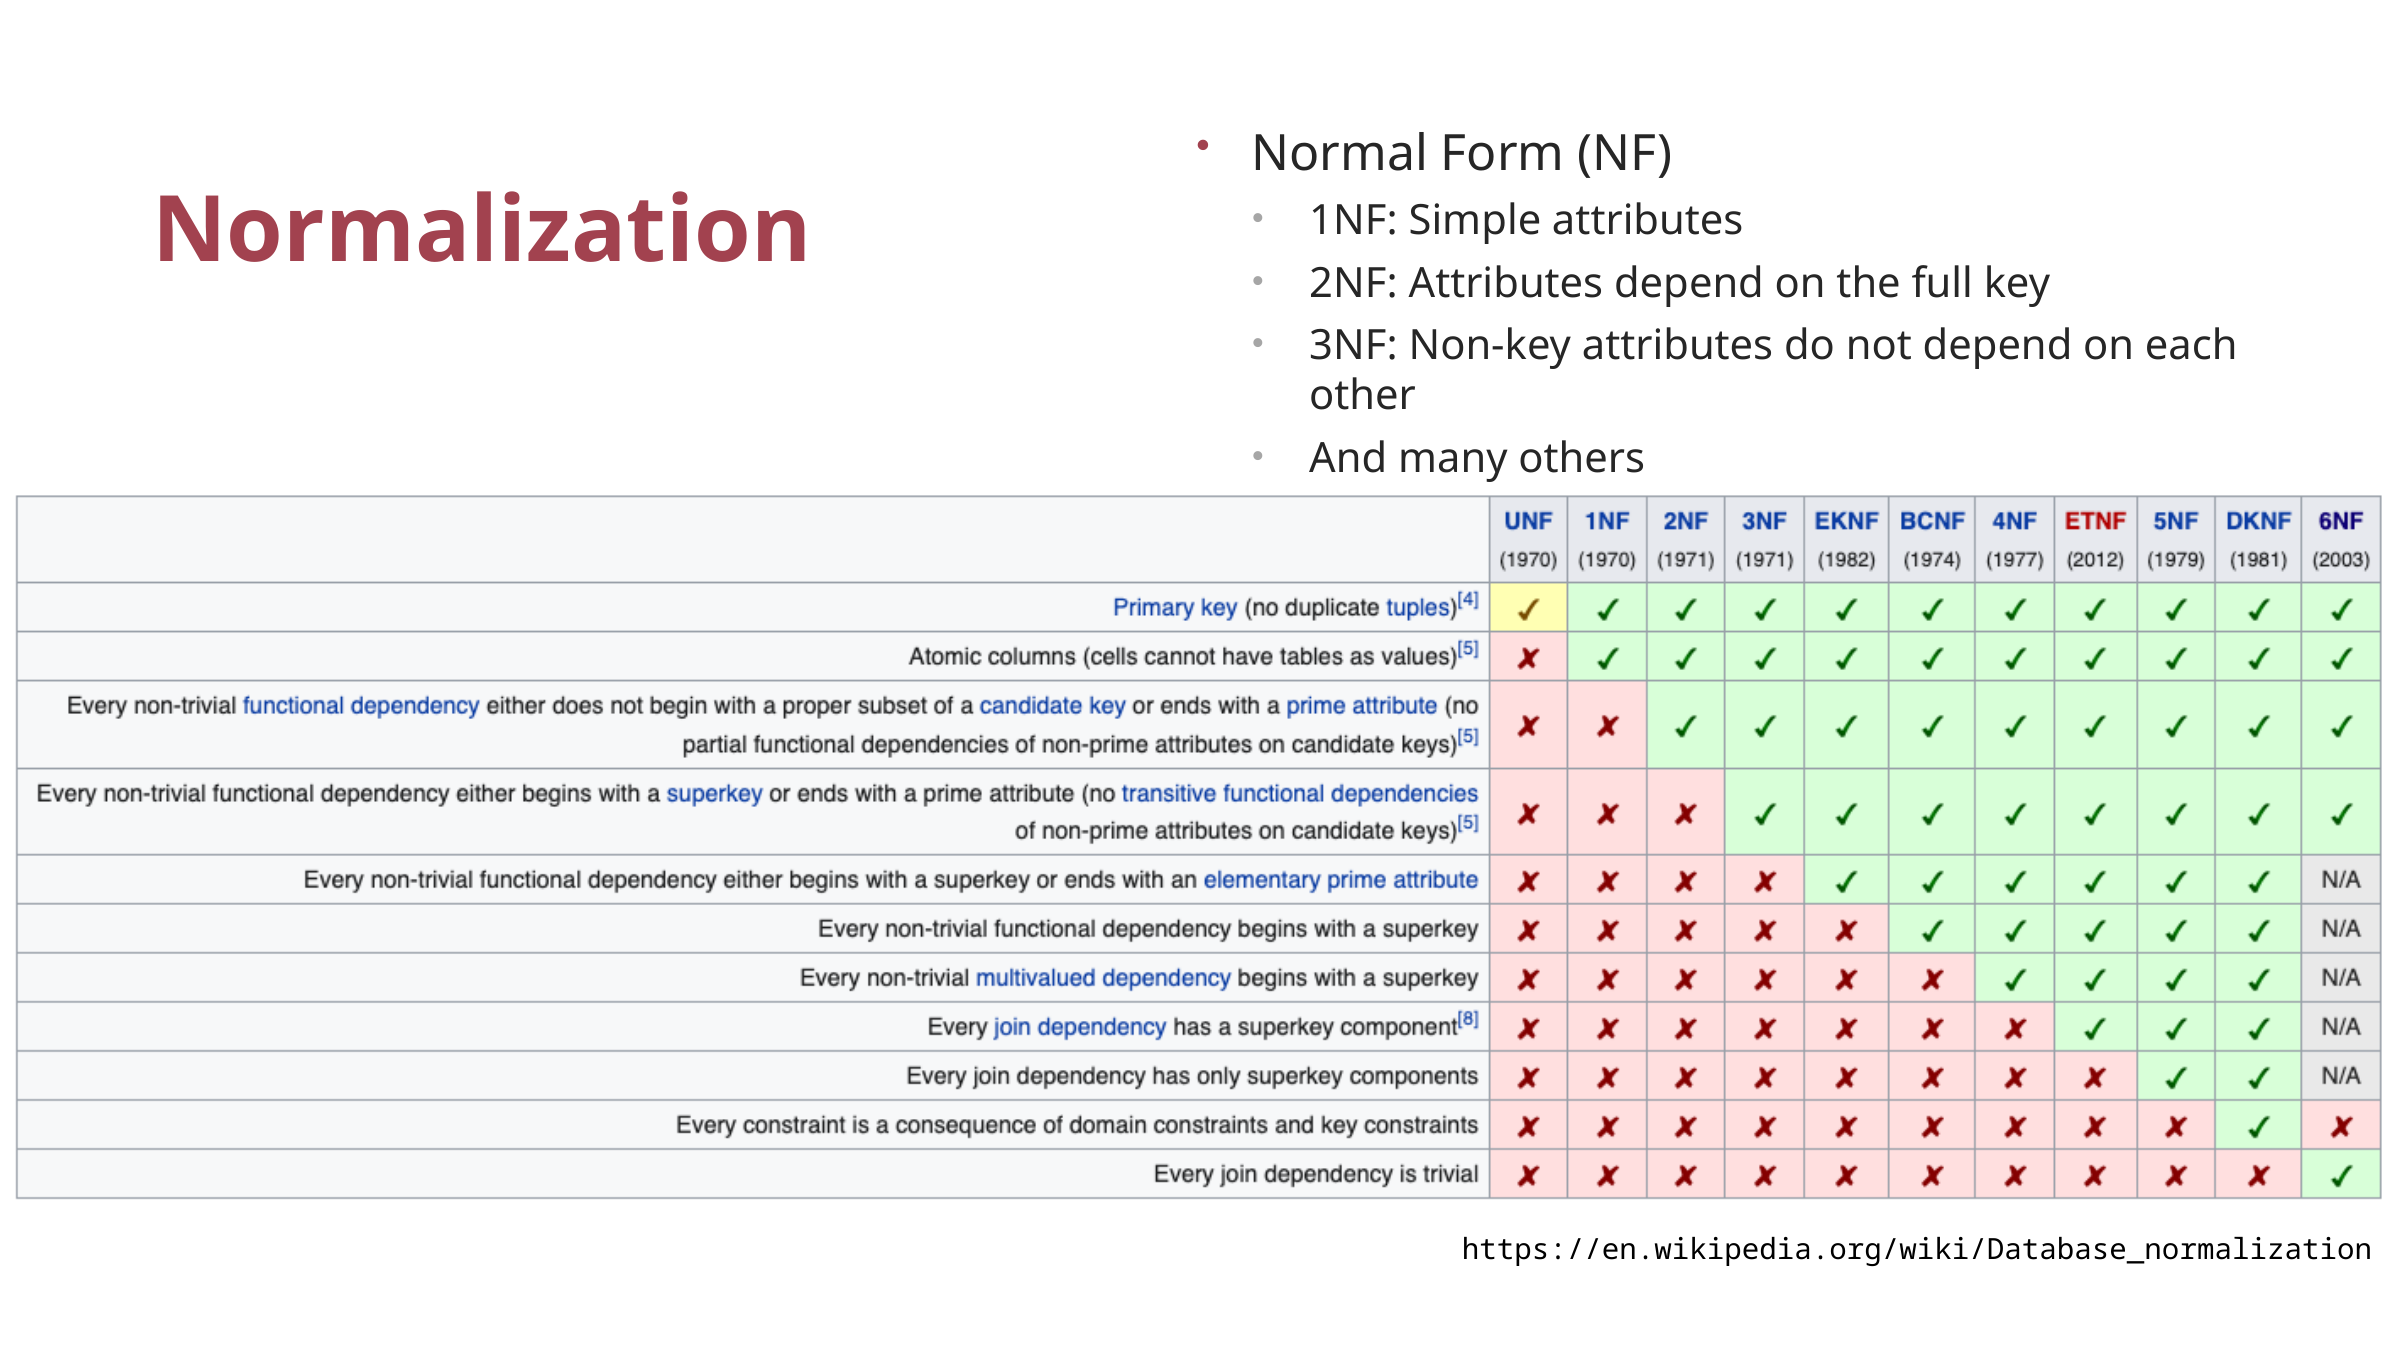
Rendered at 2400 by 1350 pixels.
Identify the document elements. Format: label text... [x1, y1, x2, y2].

title Normalization [137, 54, 2263, 288]
list Normal Form (NF) 1NF: Simple attributes 2NF: Attributes depend on the full key 3NF: Non-key attributes do not depend on each other And many others [1175, 109, 2325, 448]
picture [13, 489, 2387, 1207]
text_box https://en.wikipedia.org/wiki/Database_normalization [1399, 1222, 2387, 1273]
